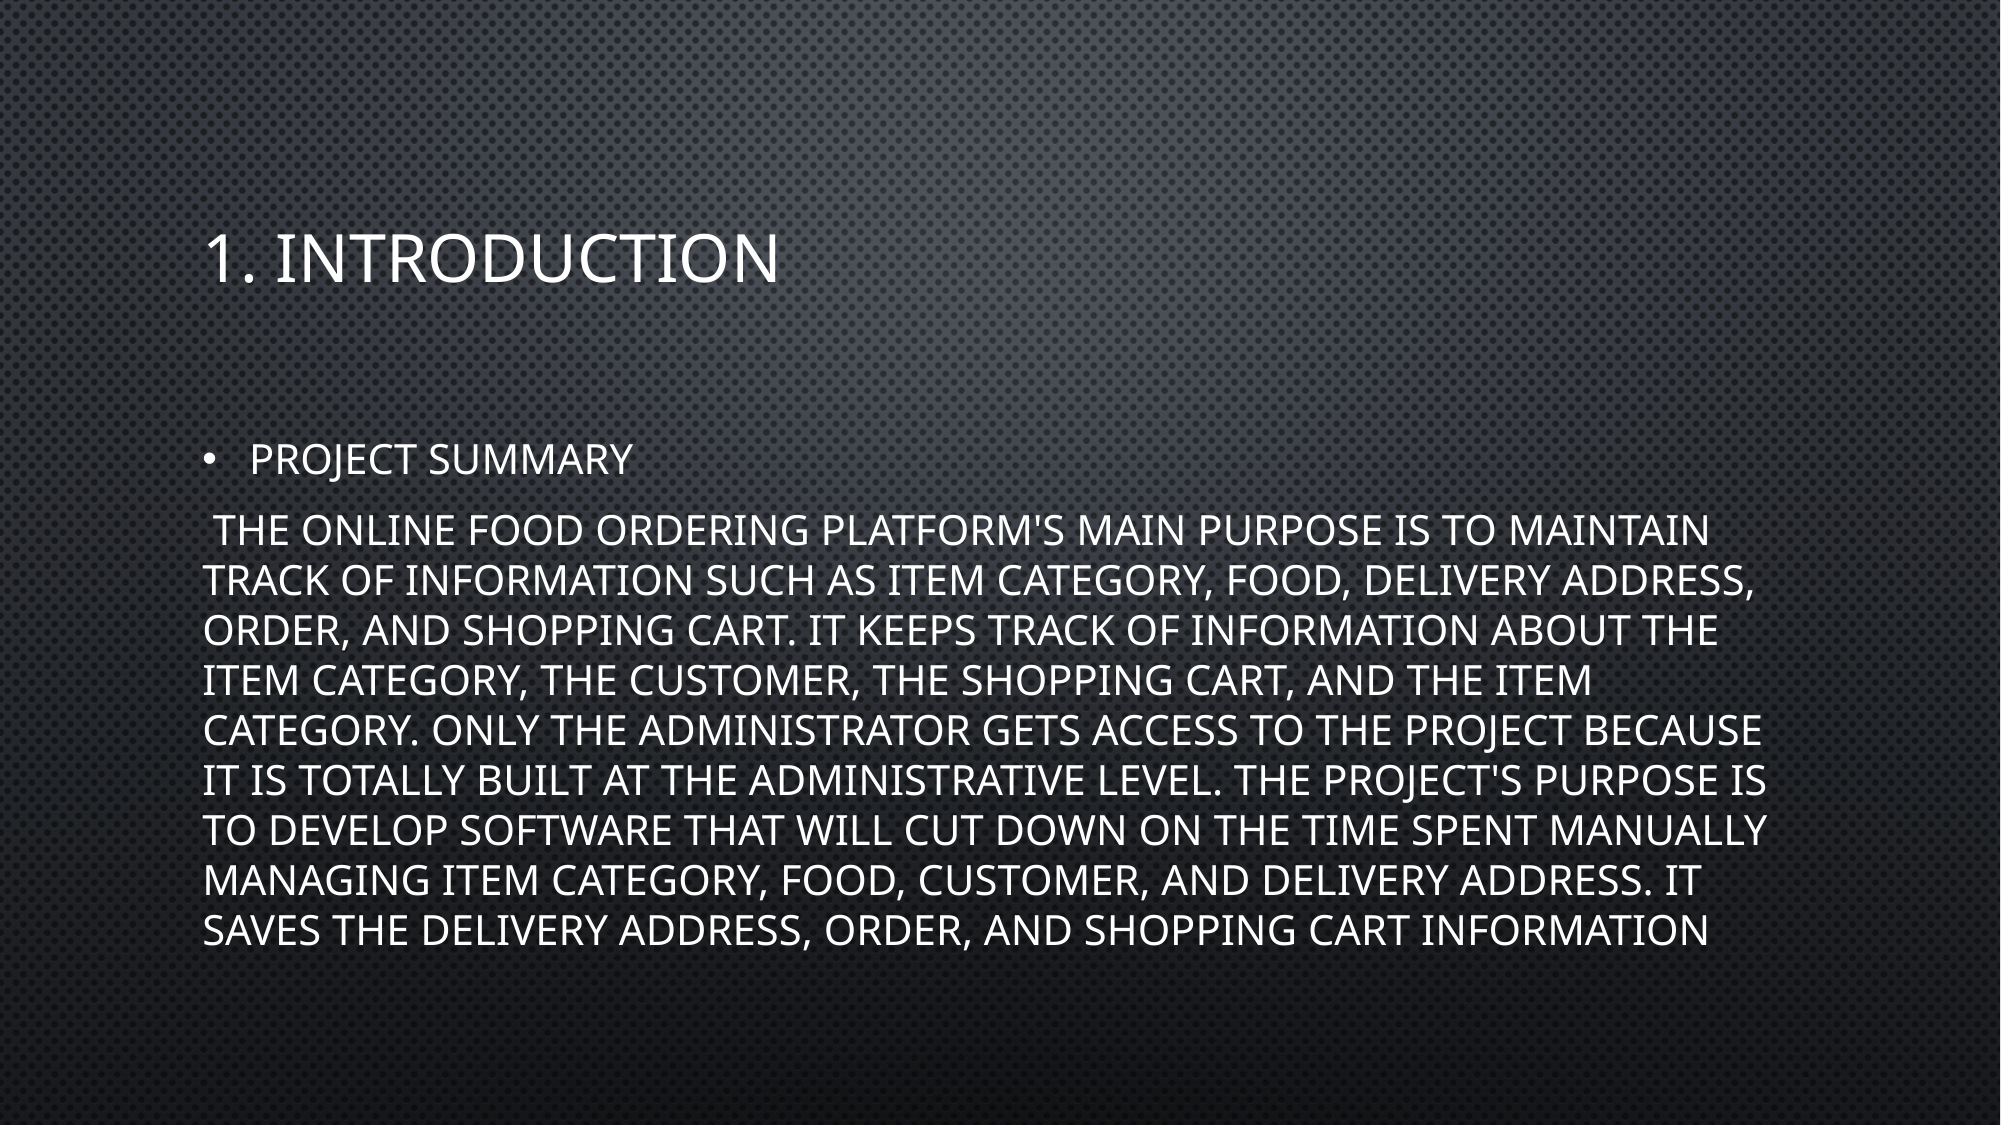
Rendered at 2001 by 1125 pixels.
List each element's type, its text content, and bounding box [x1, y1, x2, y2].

title 1. Introduction [187, 99, 1813, 413]
list Project summary The Online Food Ordering platform's main purpose is to maintain track of information such as Item Category, Food, Delivery Address, Order, and Shopping Cart. It keeps track of information about the Item Category, the Customer, the Shopping Cart, and the Item Category. Only the administrator gets access to the project because it is totally built at the administrative level. The project's purpose is to develop software that will cut down on the time spent manually managing Item Category, Food, Customer, and Delivery Address. It saves the Delivery Address, Order, and Shopping Cart information [187, 437, 1813, 950]
